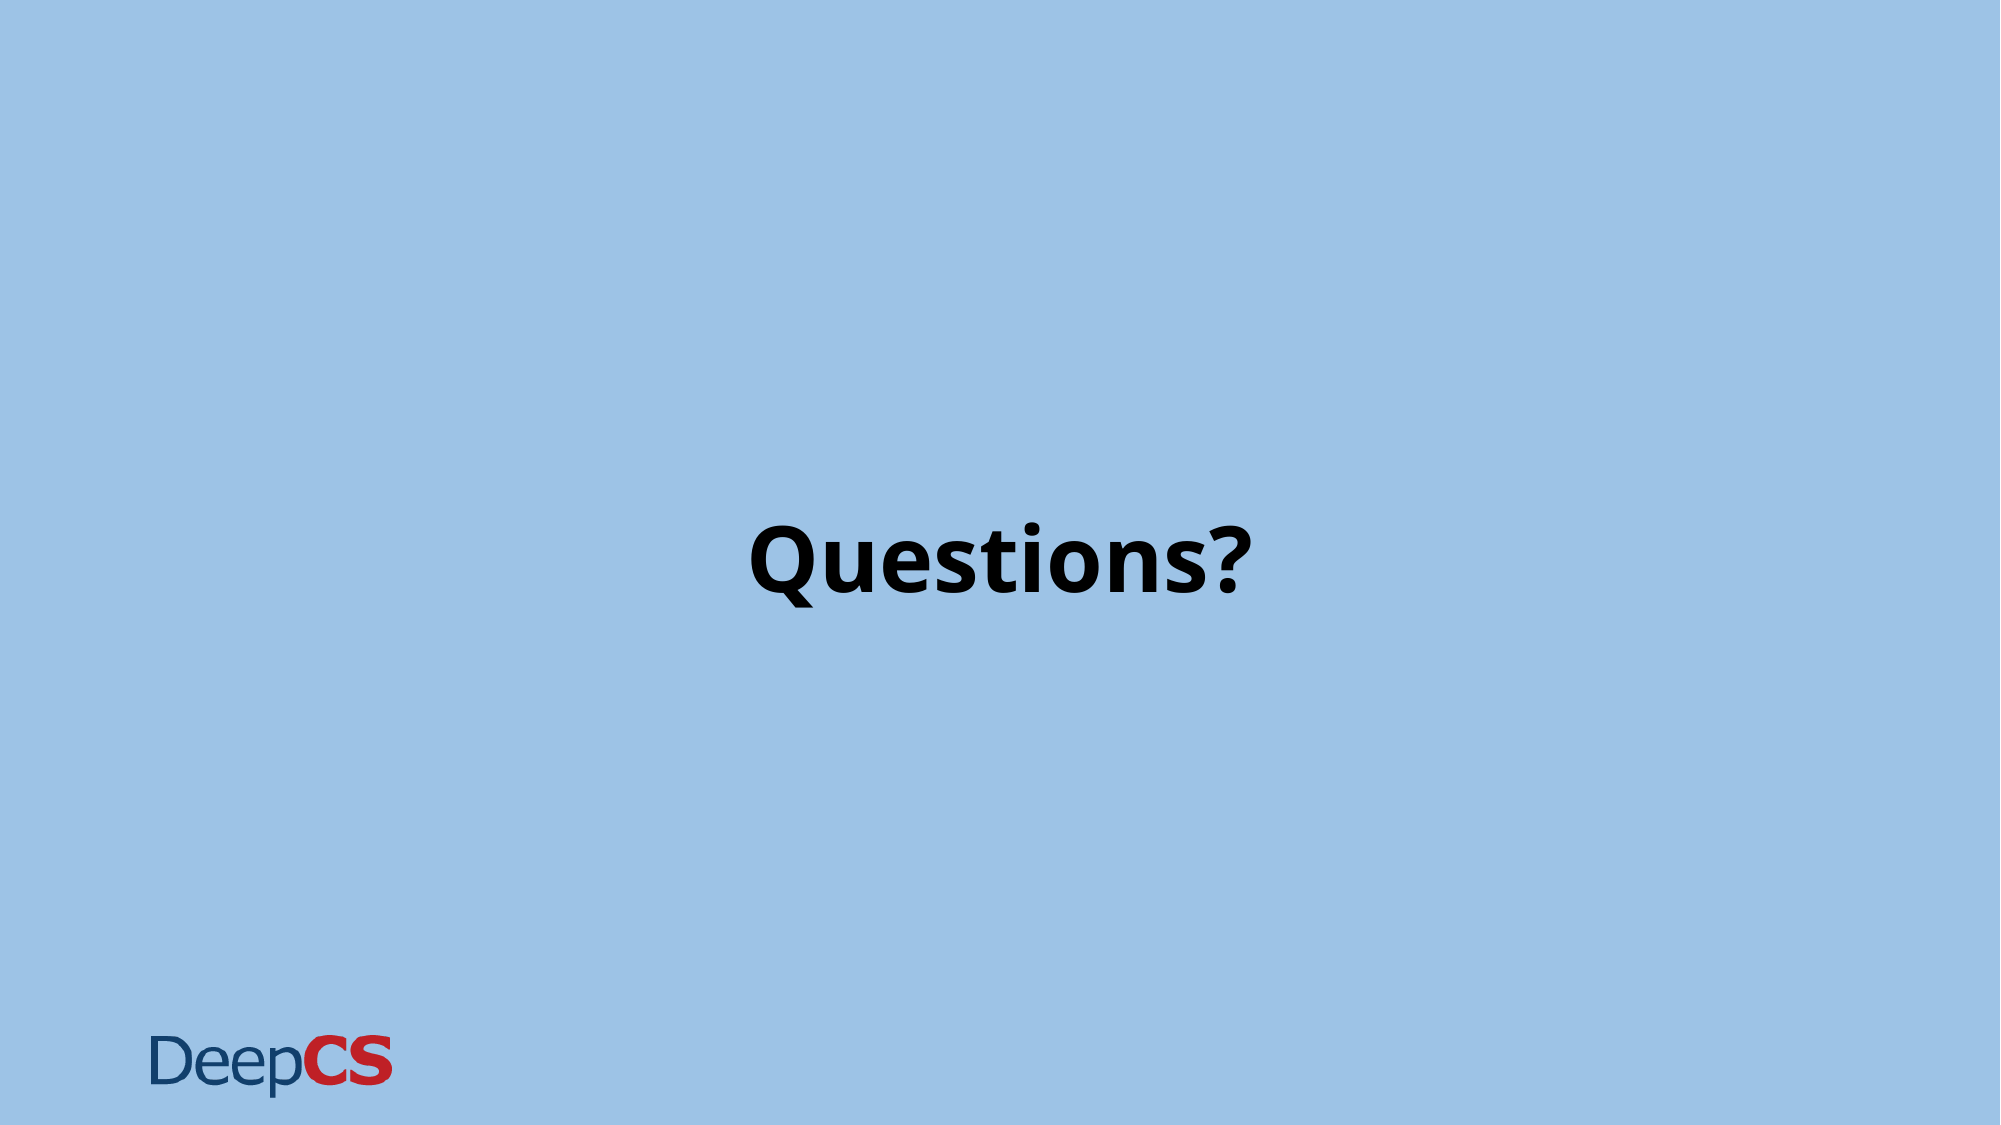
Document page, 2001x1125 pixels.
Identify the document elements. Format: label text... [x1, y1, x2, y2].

title Questions? [137, 453, 1863, 672]
picture [137, 1022, 398, 1109]
